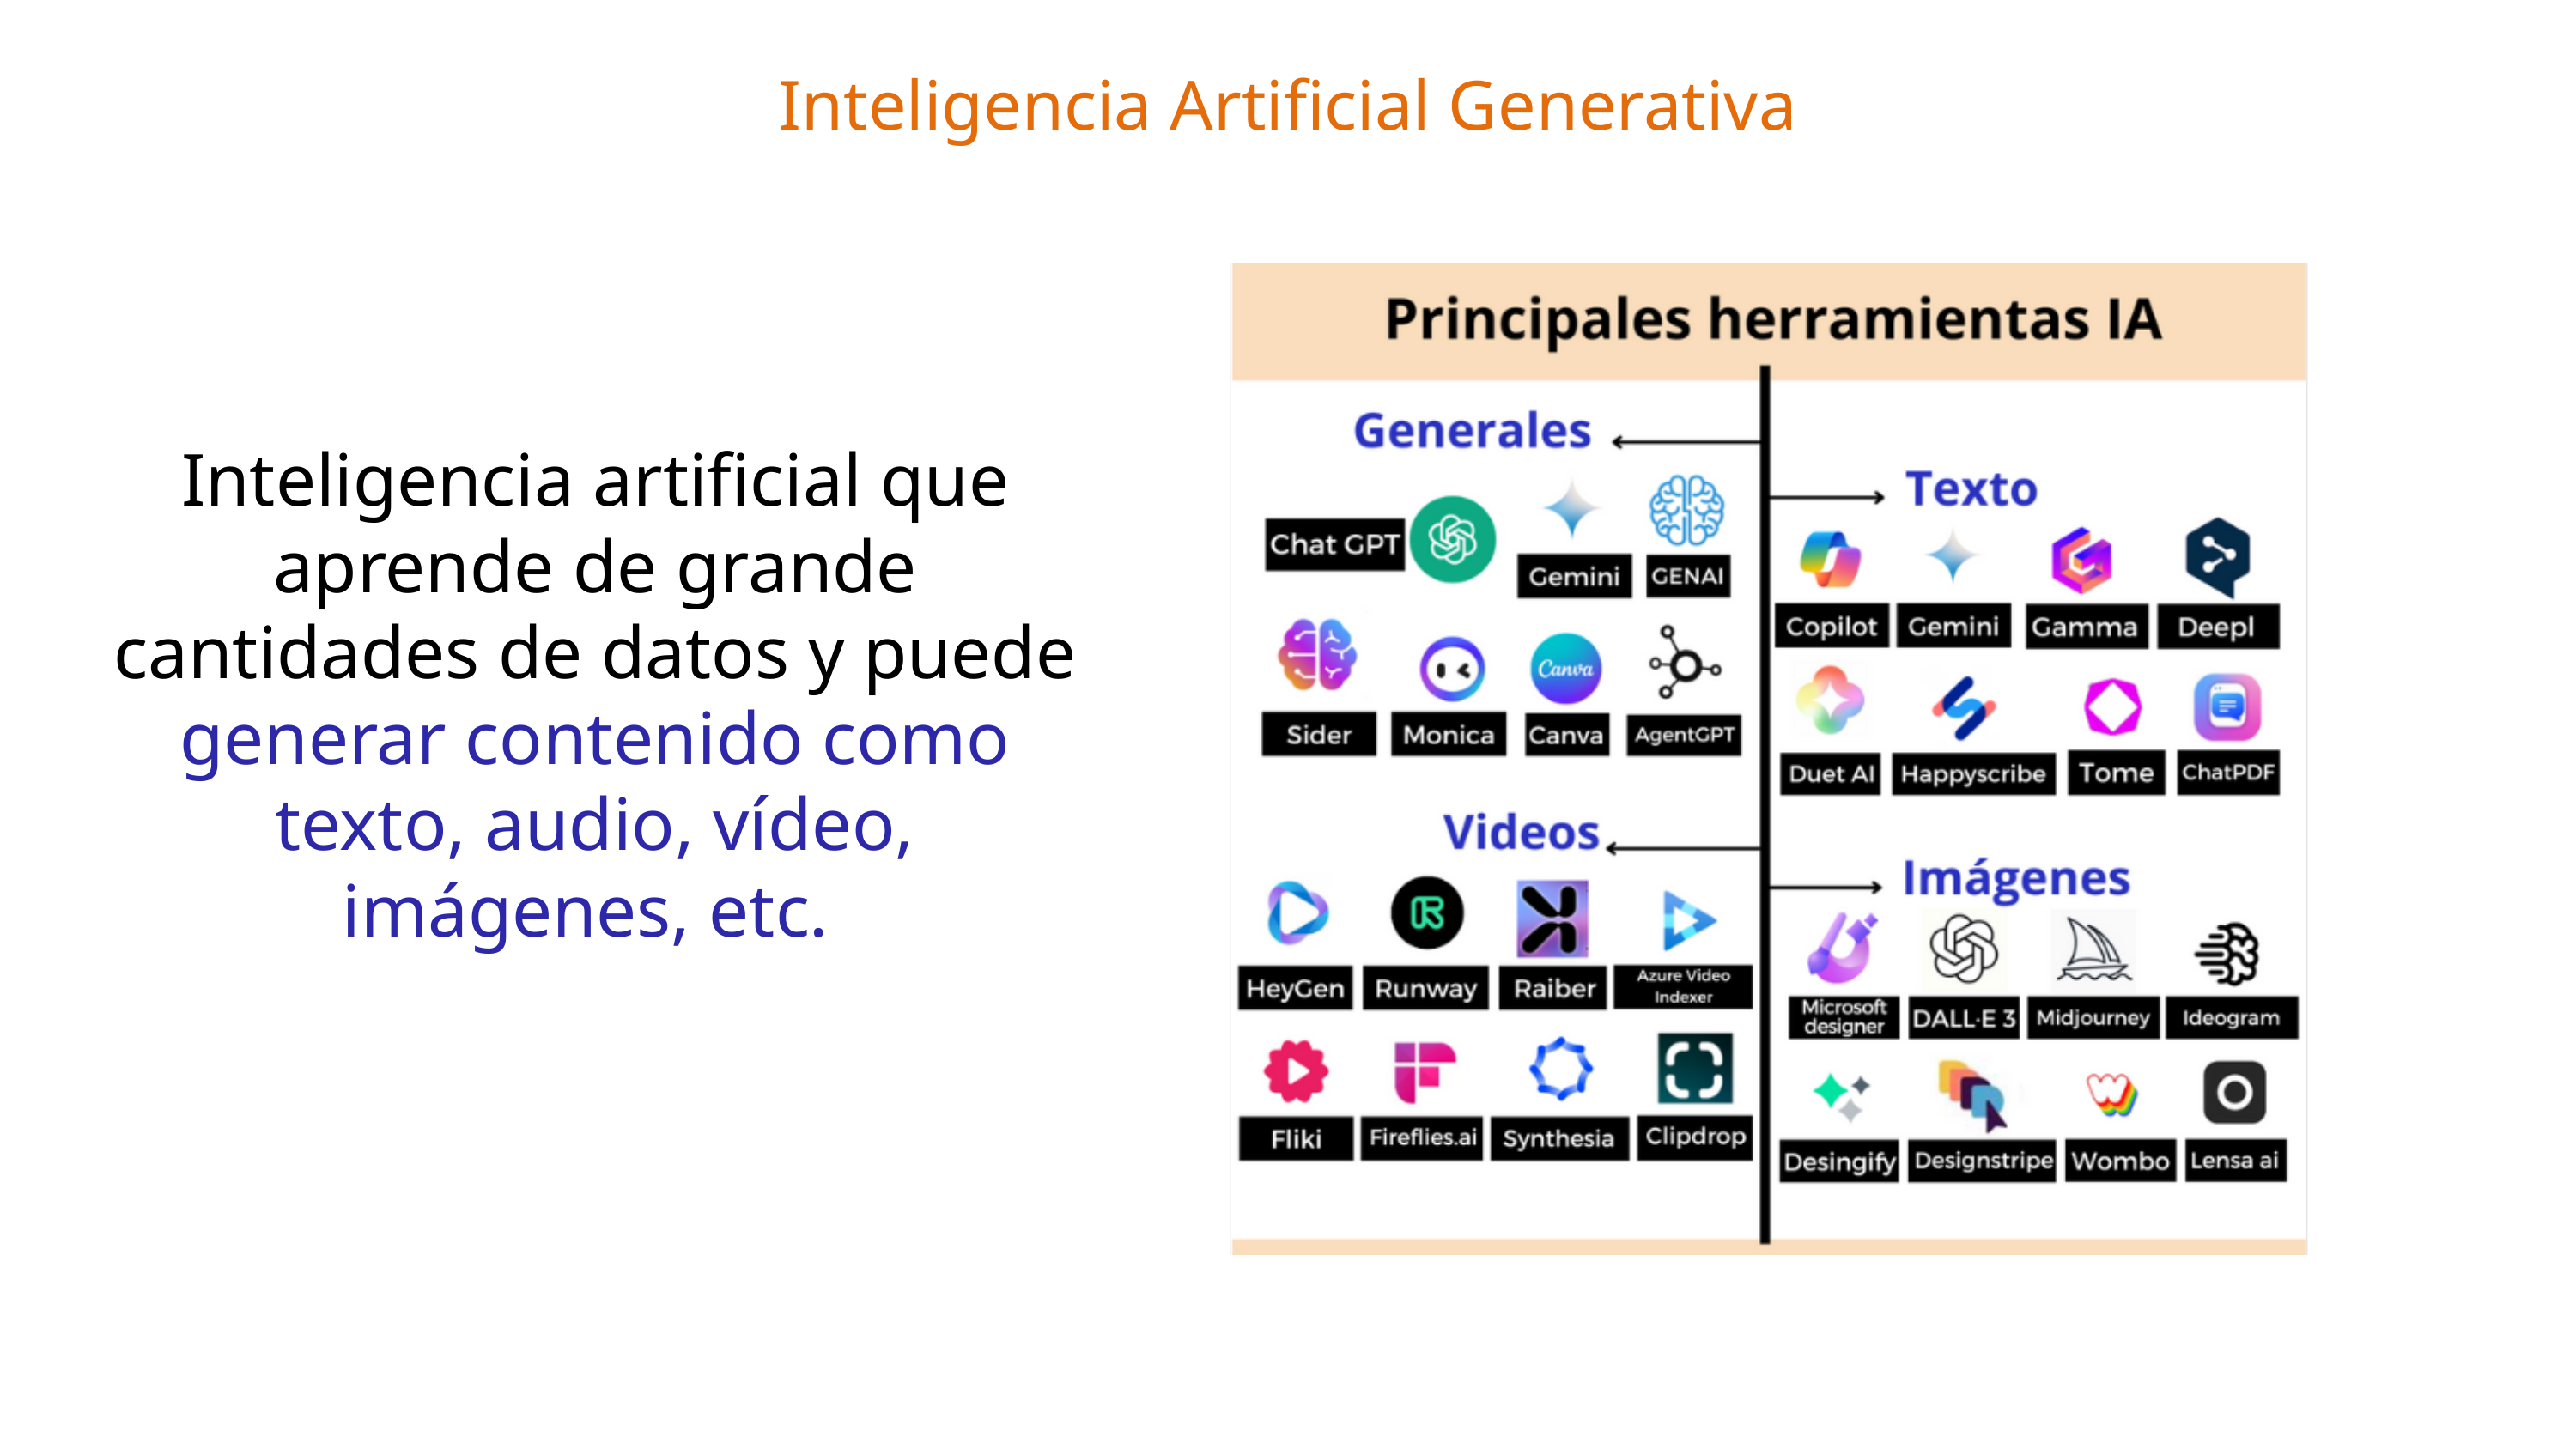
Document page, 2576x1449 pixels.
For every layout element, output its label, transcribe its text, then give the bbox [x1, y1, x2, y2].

text_box [1226, 263, 2321, 1255]
text_box Inteligencia artificial que aprende de grande cantidades de datos y puede generar contenido como texto, audio, vídeo, imágenes, etc. [112, 434, 1078, 951]
text_box Inteligencia Artificial Generativa [639, 63, 1937, 144]
